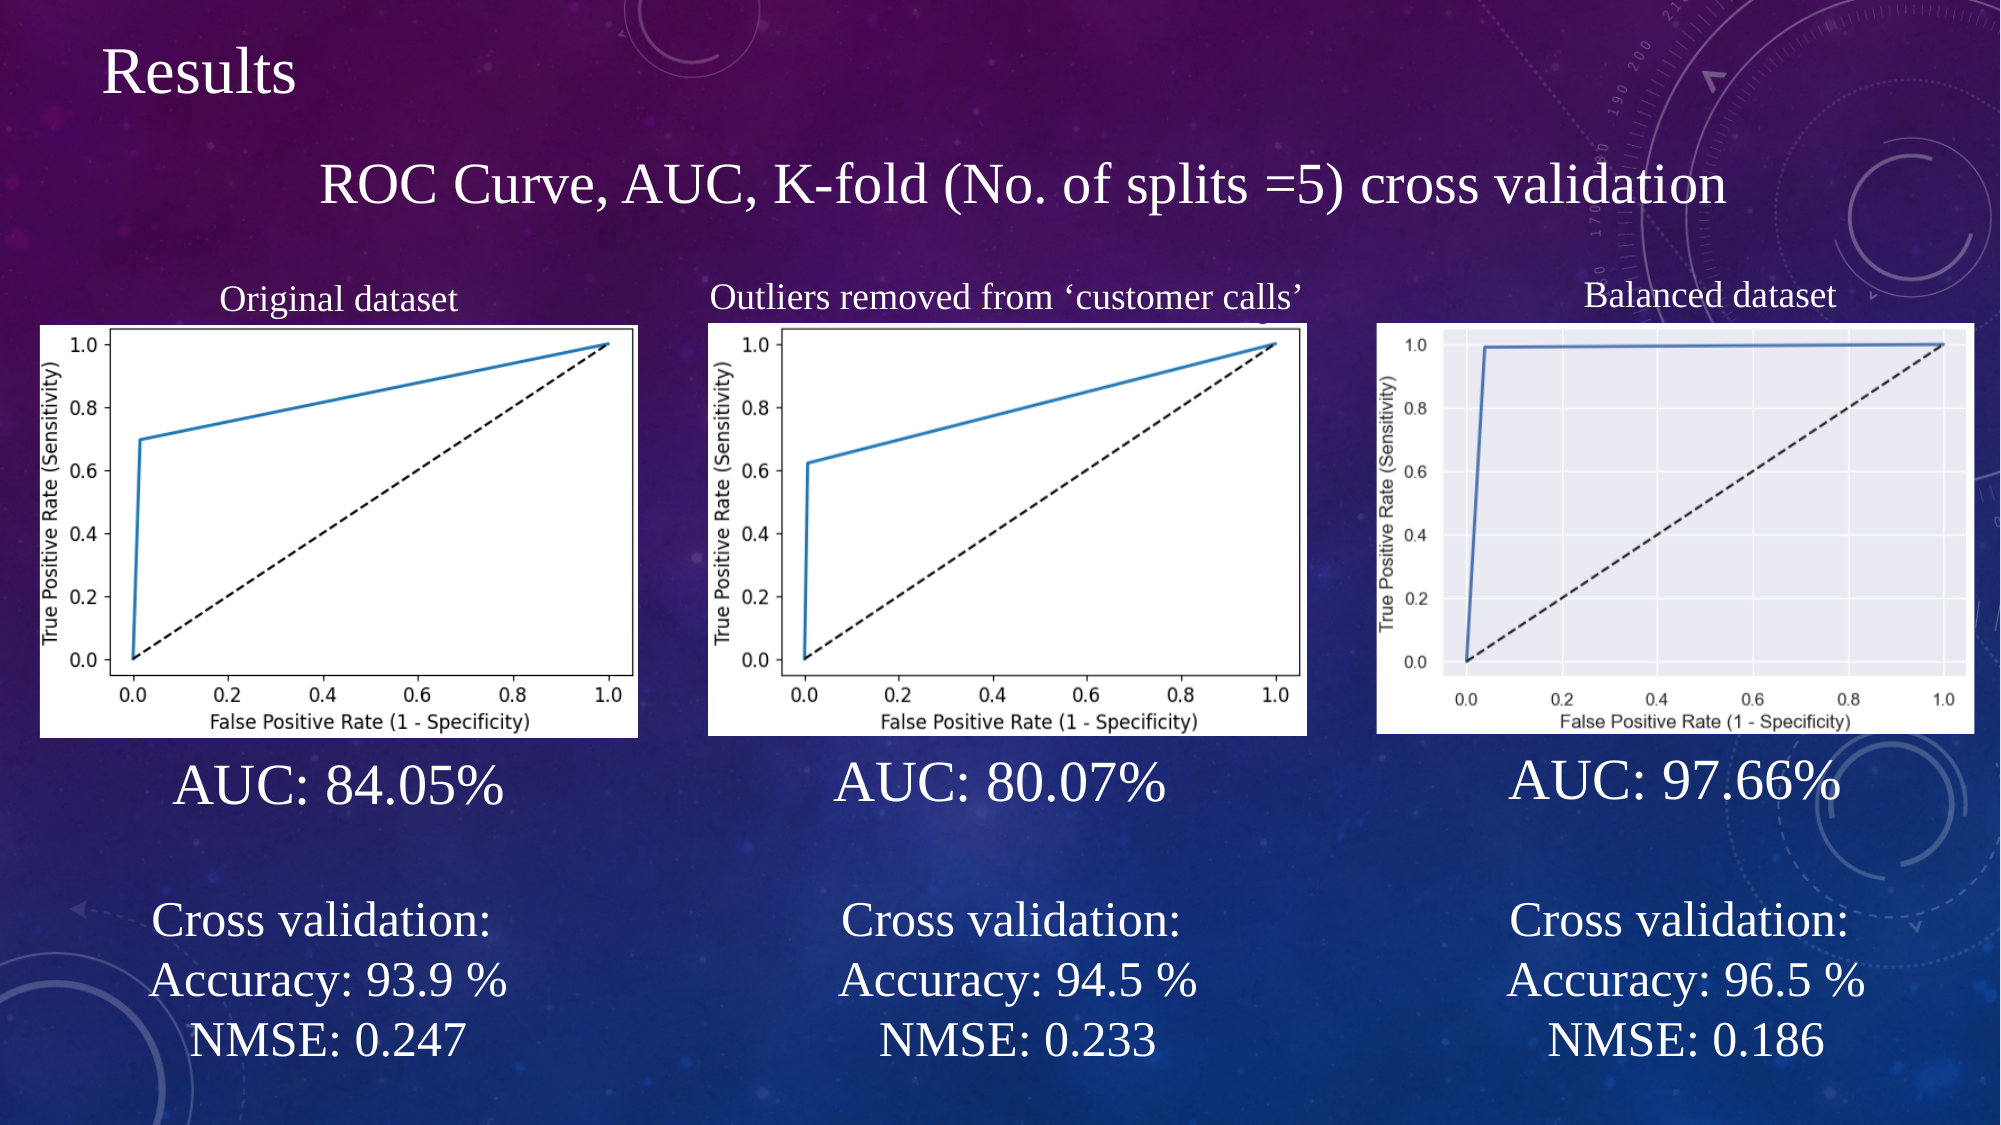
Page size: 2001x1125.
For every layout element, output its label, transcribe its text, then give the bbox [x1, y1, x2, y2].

text_box Cross validation: Accuracy: 93.9 % NMSE: 0.247 [39, 879, 617, 1074]
text_box Cross validation: Accuracy: 96.5 % NMSE: 0.186 [1397, 879, 1975, 1074]
text_box Cross validation: Accuracy: 94.5 % NMSE: 0.233 [729, 879, 1307, 1074]
picture [0, 0, 2001, 1125]
text_box ROC Curve, AUC, K-fold (No. of splits =5) cross validation [304, 138, 1757, 223]
text_box Original dataset [173, 266, 504, 324]
text_box AUC: 84.05% [101, 749, 577, 824]
text_box Results [86, 19, 1975, 115]
text_box Balanced dataset [1463, 262, 1958, 323]
text_box AUC: 80.07% [762, 748, 1238, 821]
text_box AUC: 97.66% [1437, 745, 1913, 819]
text_box Outliers removed from ‘customer calls’ [683, 264, 1331, 325]
